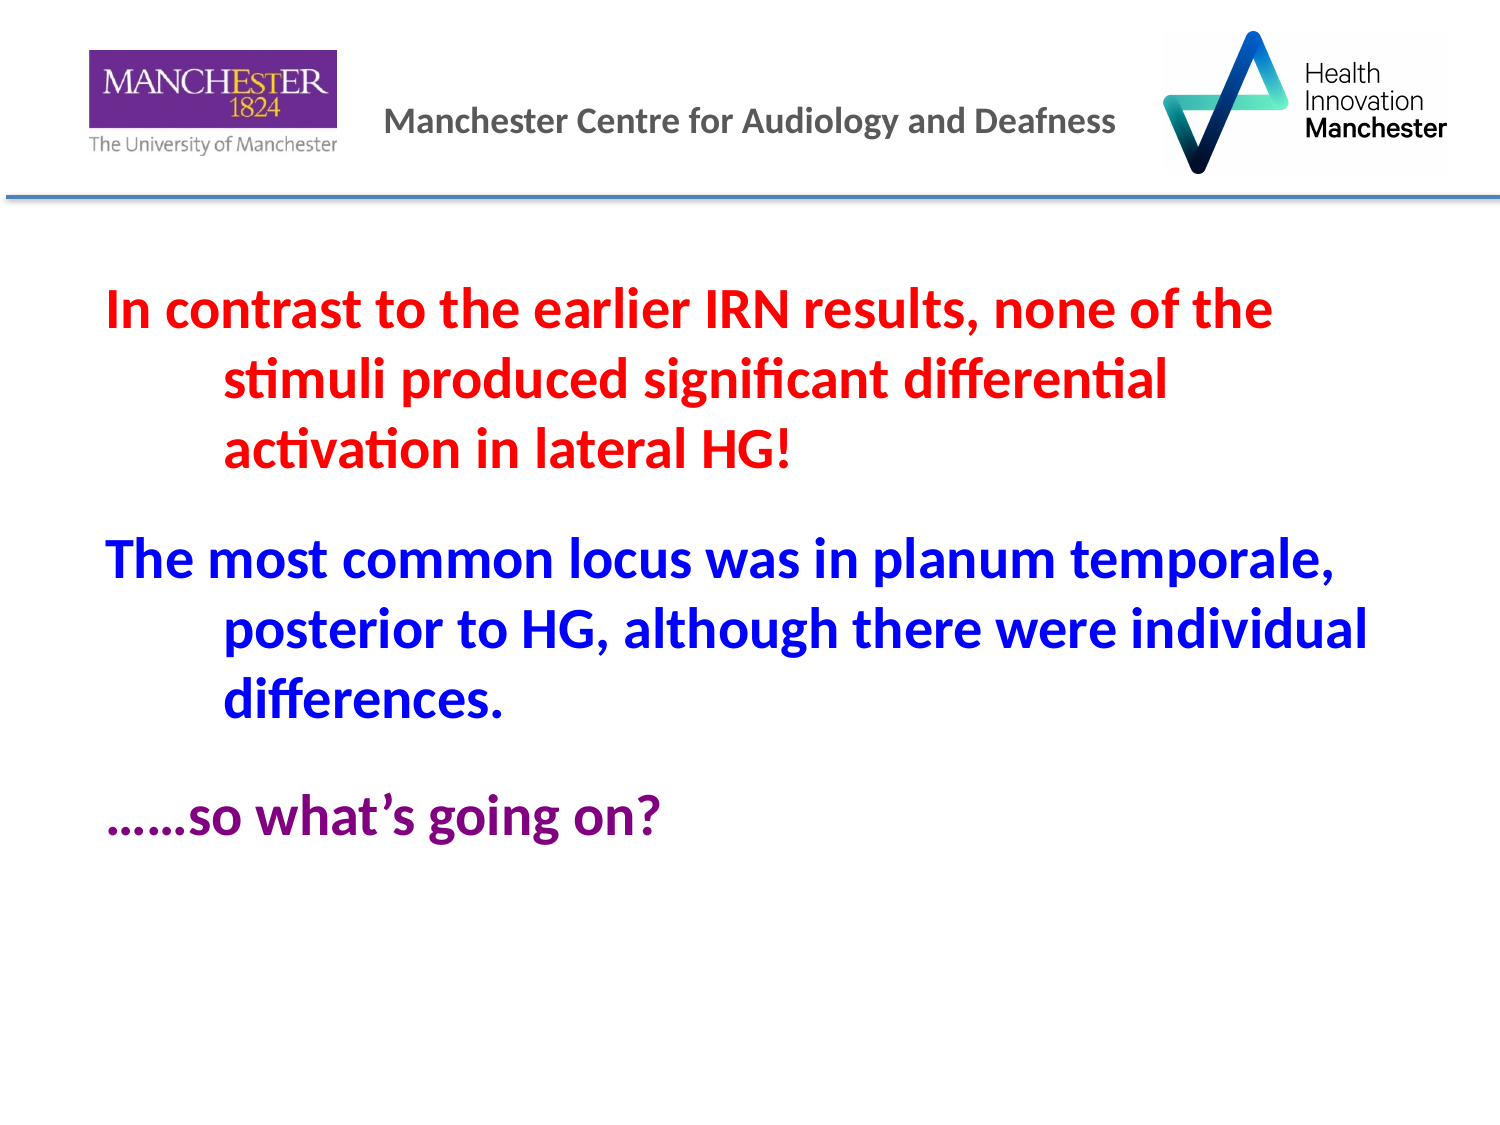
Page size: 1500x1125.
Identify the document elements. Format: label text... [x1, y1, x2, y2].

picture [1163, 31, 1447, 174]
text_box The most common locus was in planum temporale, posterior to HG, although there were individual differences. [90, 549, 1410, 700]
text_box In contrast to the earlier IRN results, none of the stimuli produced significant differential activation in lateral HG! [90, 299, 1421, 450]
picture [89, 50, 337, 156]
text_box ……so what’s going on? [89, 737, 1459, 888]
